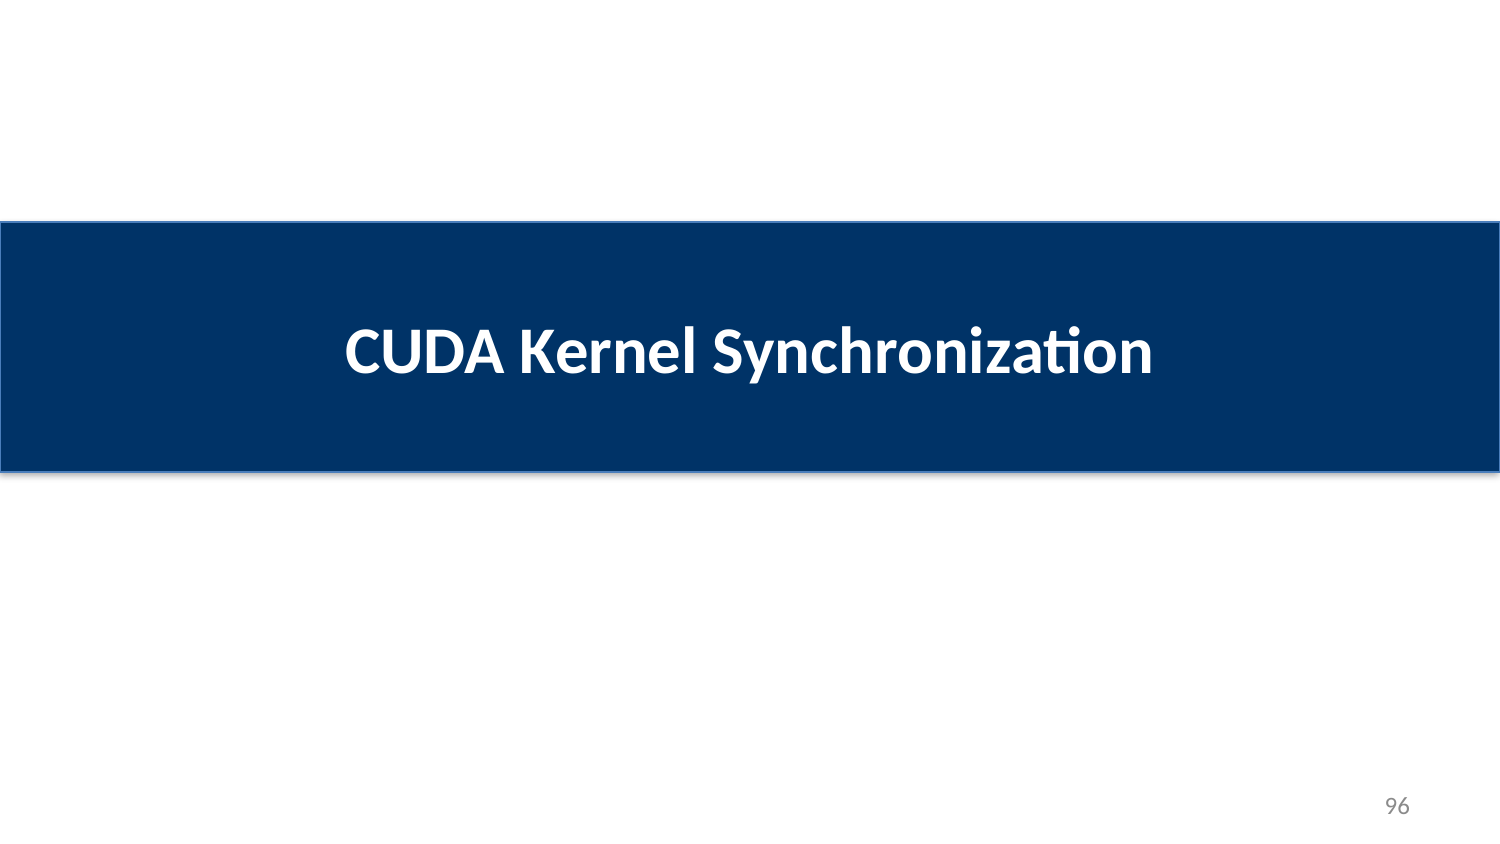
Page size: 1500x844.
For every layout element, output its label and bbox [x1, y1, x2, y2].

text_box [0, 221, 1500, 473]
slide_number [1074, 782, 1425, 827]
